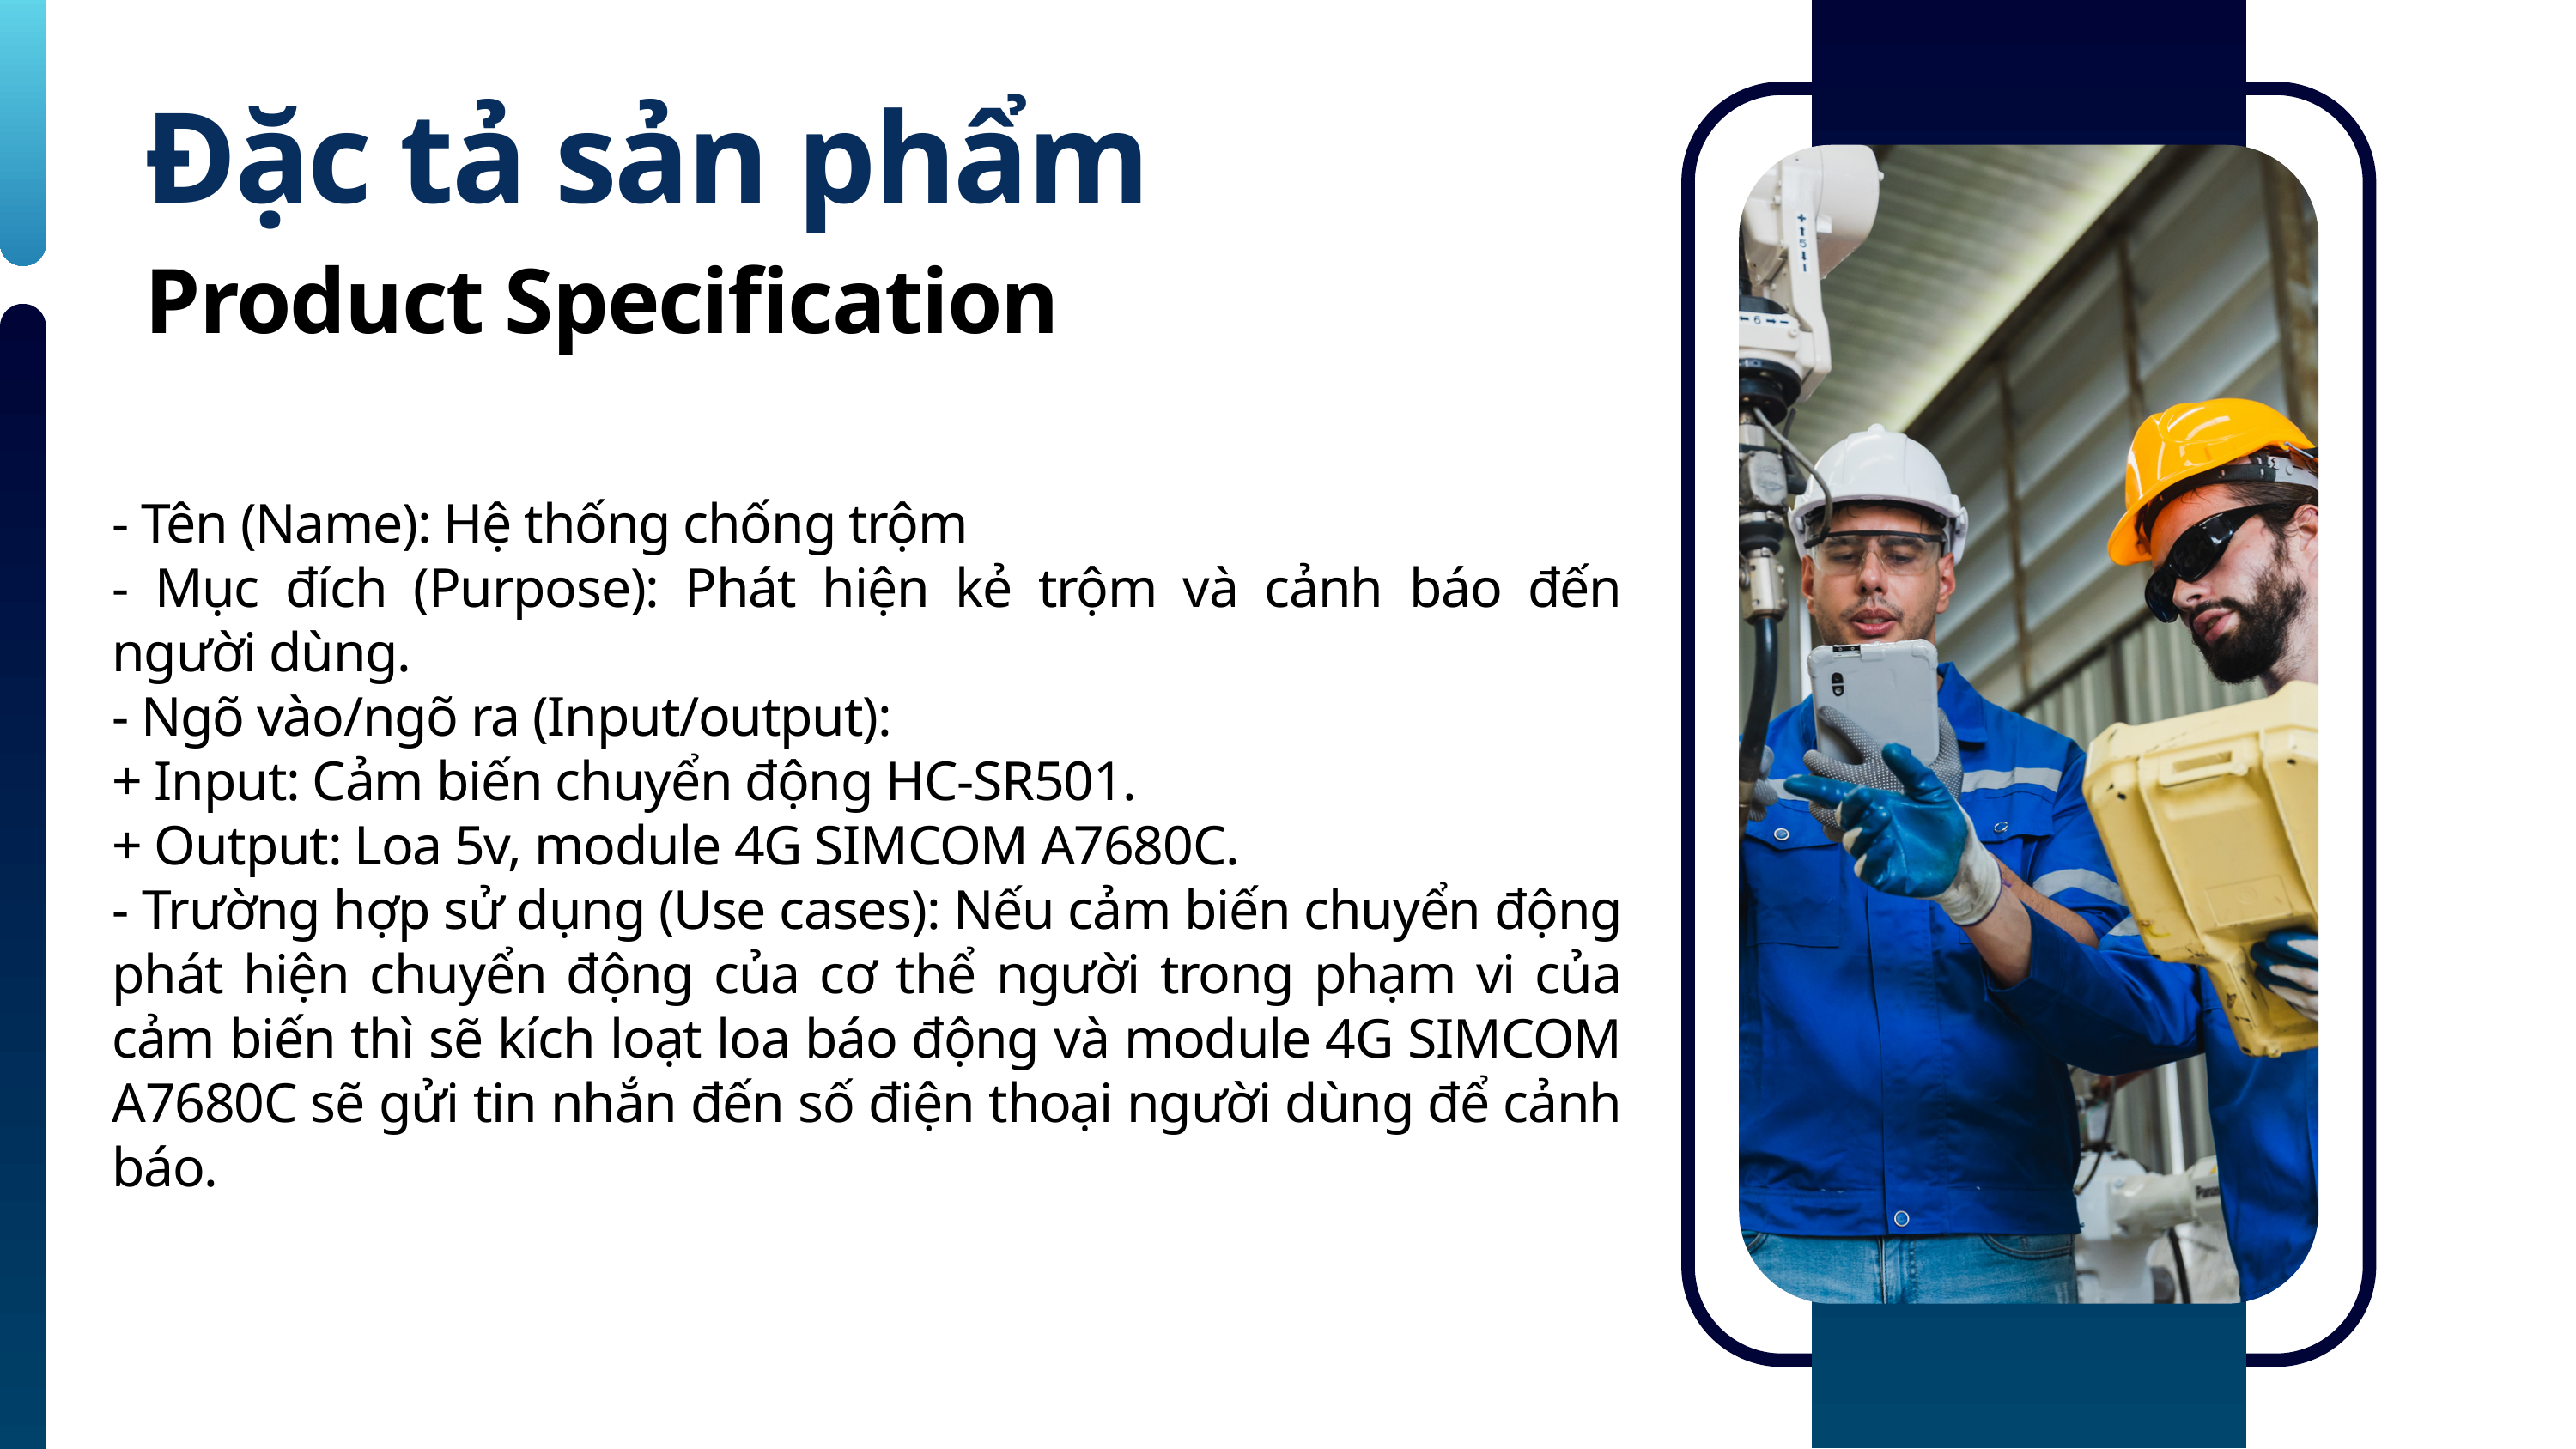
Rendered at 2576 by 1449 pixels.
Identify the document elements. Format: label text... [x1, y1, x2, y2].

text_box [1687, 88, 1807, 1361]
text_box Product Specification [144, 226, 1587, 351]
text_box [1811, 1312, 2247, 1449]
text_box Đặc tả sản phẩm [144, 52, 1492, 228]
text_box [1738, 144, 2319, 1304]
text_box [0, 303, 46, 1449]
text_box - Tên (Name): Hệ thống chống trộm - Mục đích (Purpose): Phát hiện kẻ trộm và cảnh báo đến người dùng. - Ngõ vào/ngõ ra (Input/output): + Input: Cảm biến chuyển động HC-SR501. + Output: Loa 5v, module 4G SIMCOM A7680C. - Trường hợp sử dụng (Use cases): Nếu cảm biến chuyển động phát hiện chuyển động của cơ thể người trong phạm vi của cảm biến thì sẽ kích loạt loa báo động và module 4G SIMCOM A7680C sẽ gửi tin nhắn đến số điện thoại người dùng để cảnh báo. [112, 489, 1623, 1263]
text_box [0, 0, 46, 266]
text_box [2253, 88, 2370, 1361]
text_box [1811, 0, 2247, 143]
